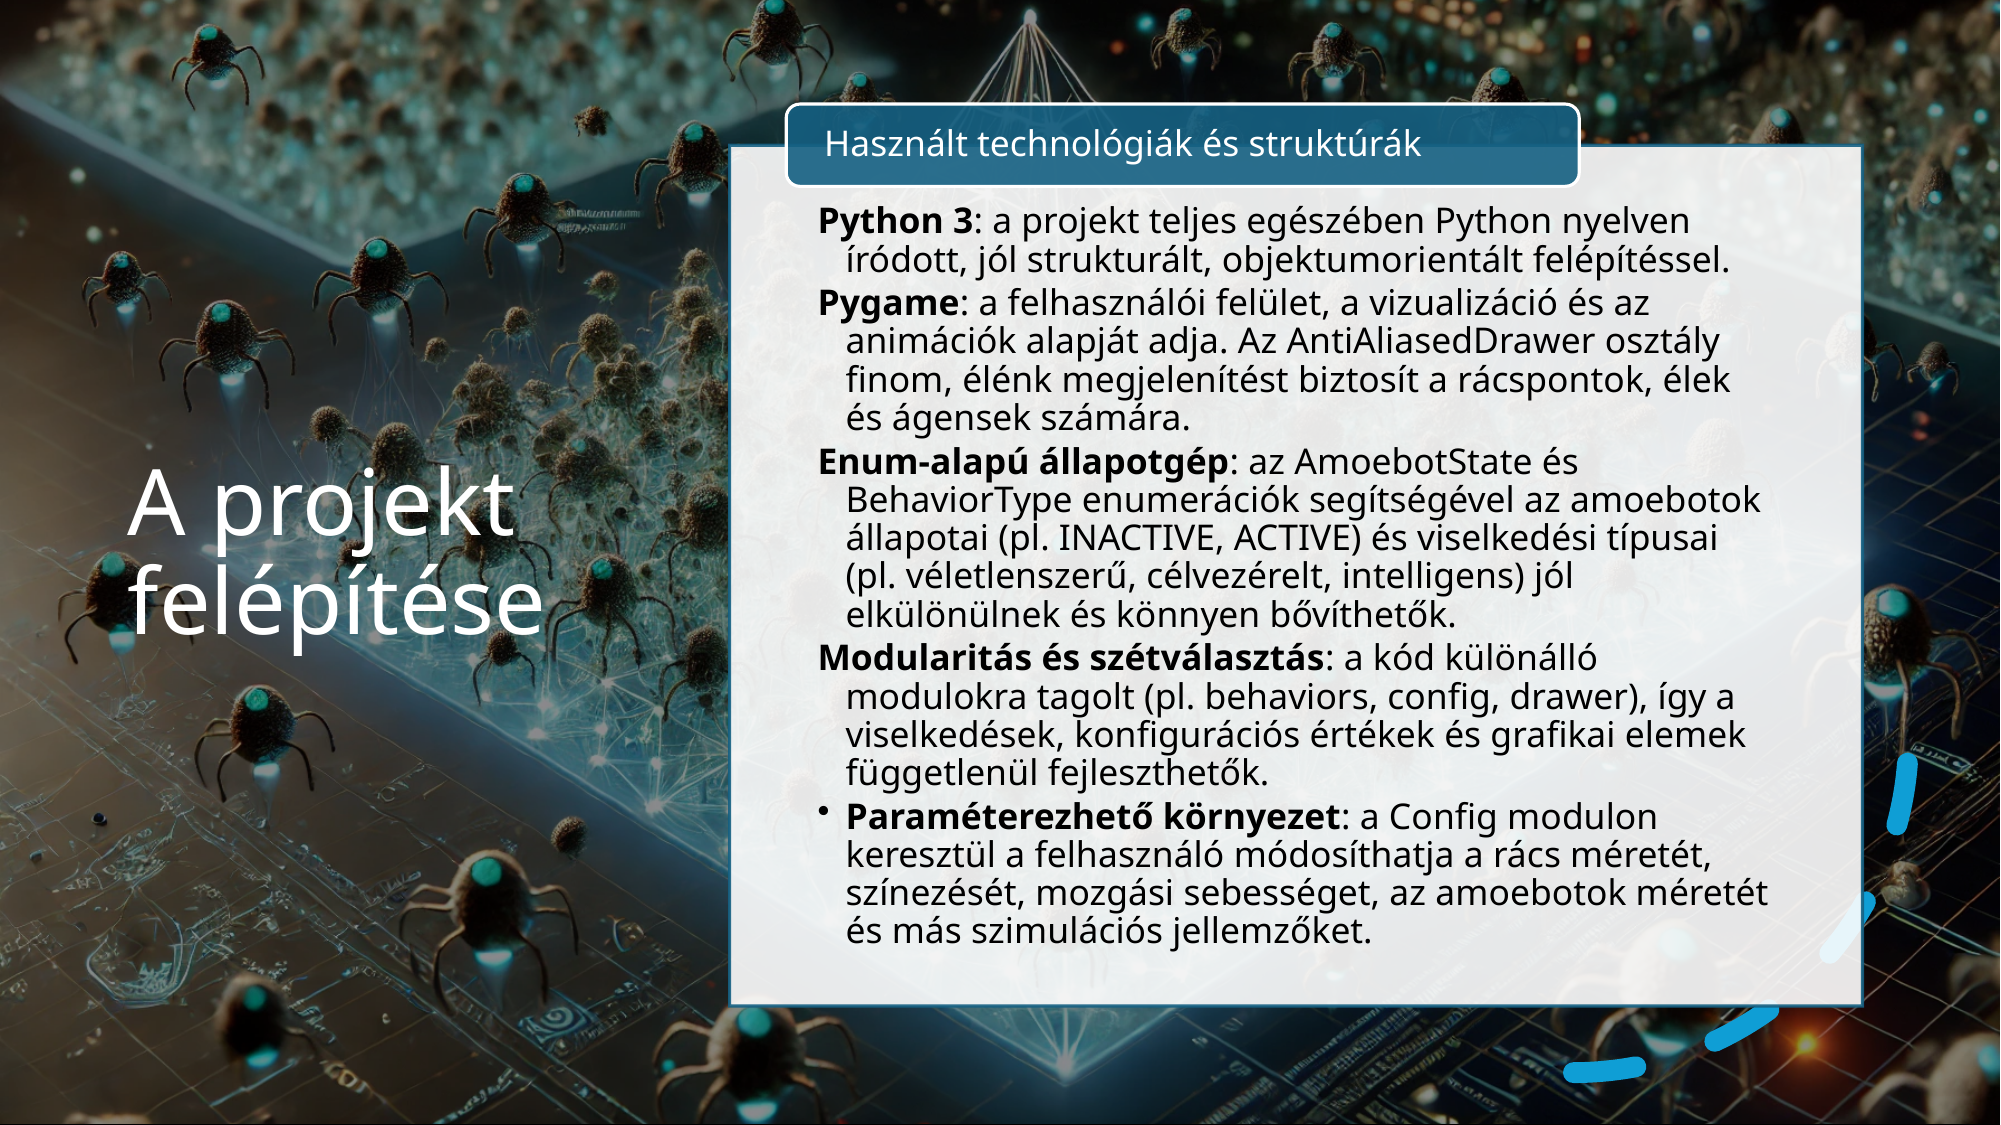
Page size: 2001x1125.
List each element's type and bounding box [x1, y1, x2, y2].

picture [0, 0, 2000, 1124]
list [729, 96, 1864, 1014]
